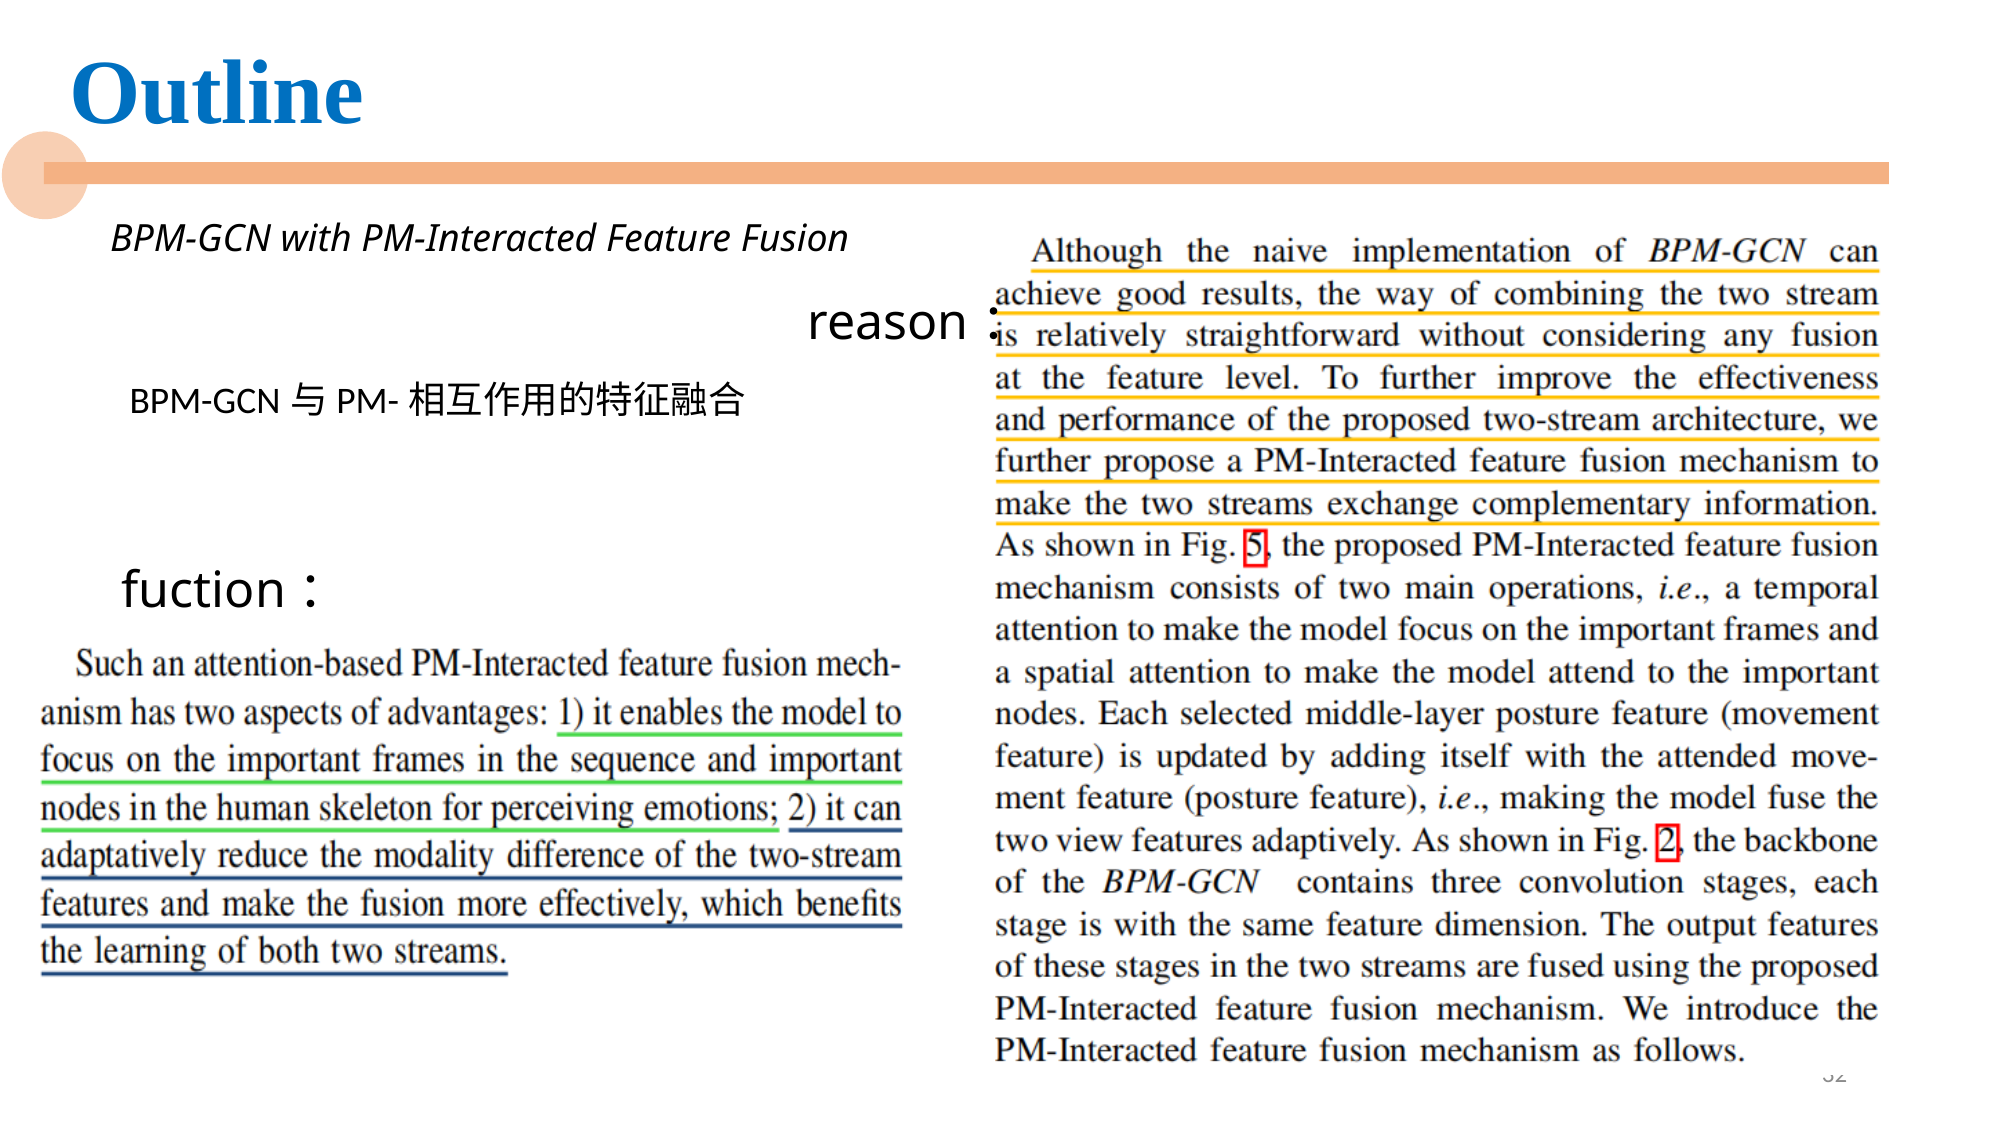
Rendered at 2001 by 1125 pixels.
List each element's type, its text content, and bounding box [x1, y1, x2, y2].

text_box BPM-GCN与PM-相互作用的特征融合 [114, 368, 843, 429]
text_box Outline [54, 29, 2000, 151]
text_box [0, 130, 89, 221]
slide_number 32 [1412, 1075, 1863, 1103]
picture [995, 219, 1889, 1075]
text_box BPM-GCN with PM-Interacted Feature Fusion [95, 206, 944, 290]
picture [19, 646, 944, 985]
text_box reason： [792, 282, 995, 358]
text_box fuction： [106, 550, 620, 625]
text_box [43, 161, 1890, 185]
